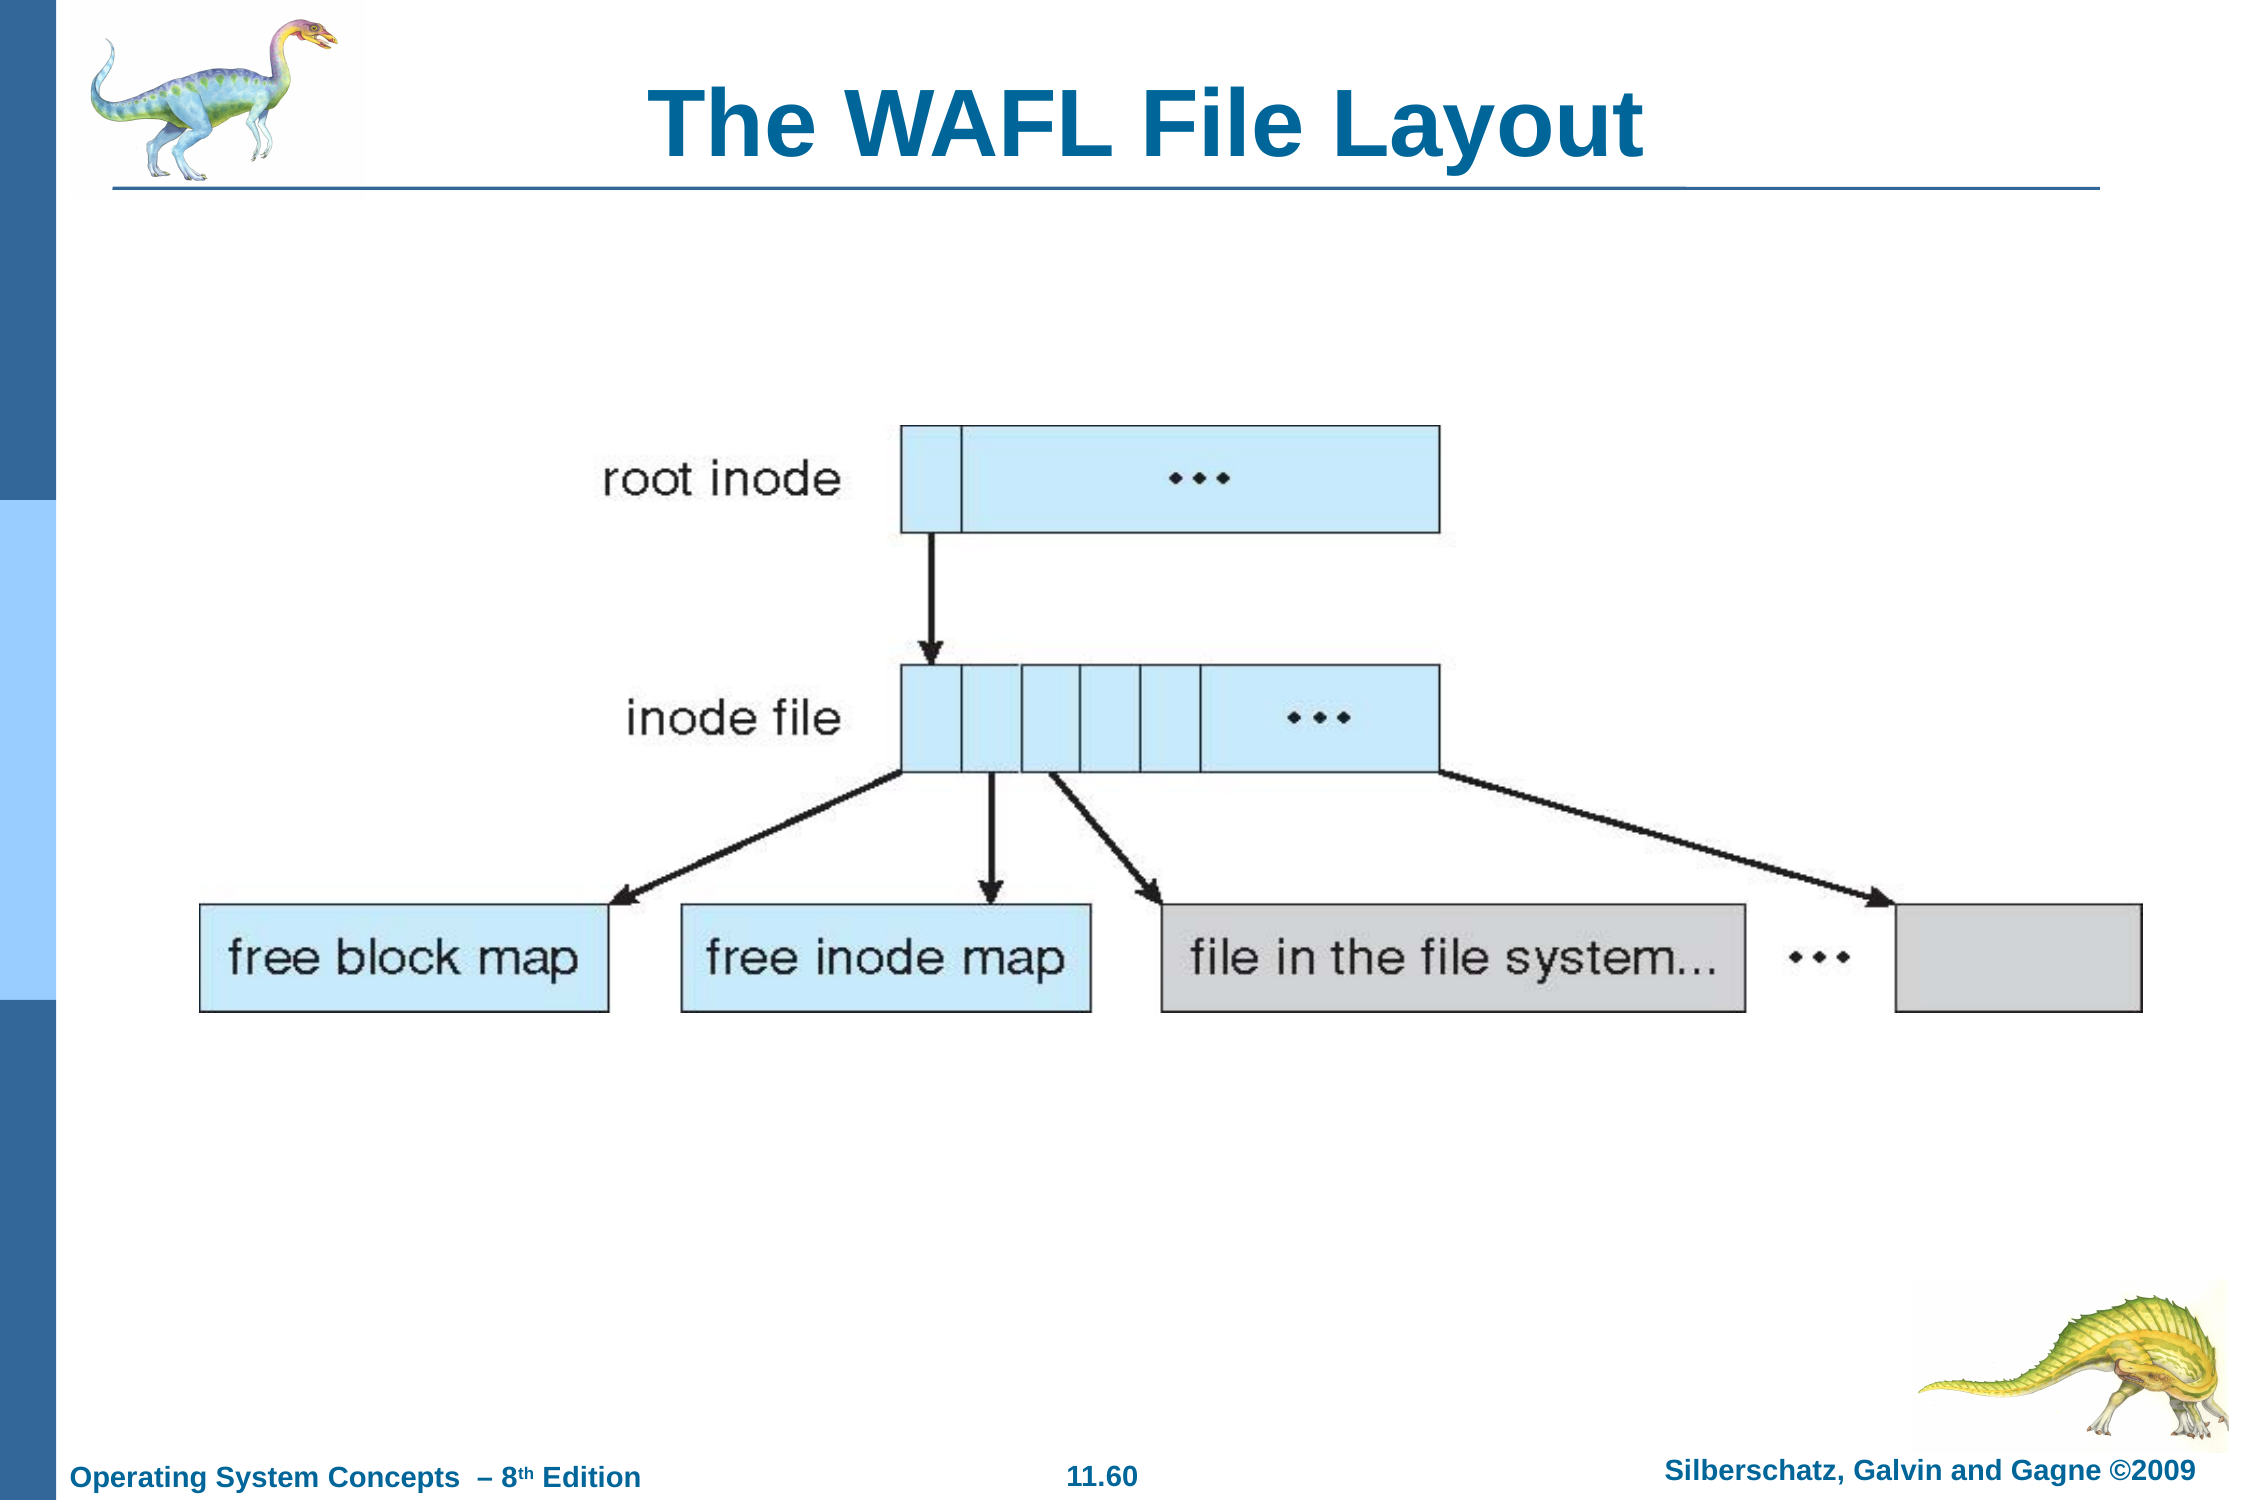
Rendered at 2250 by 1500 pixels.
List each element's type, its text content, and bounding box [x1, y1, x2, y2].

title The WAFL File Layout [155, 60, 2138, 187]
picture [70, 0, 365, 199]
picture [199, 424, 2143, 1013]
picture [1913, 1279, 2229, 1453]
